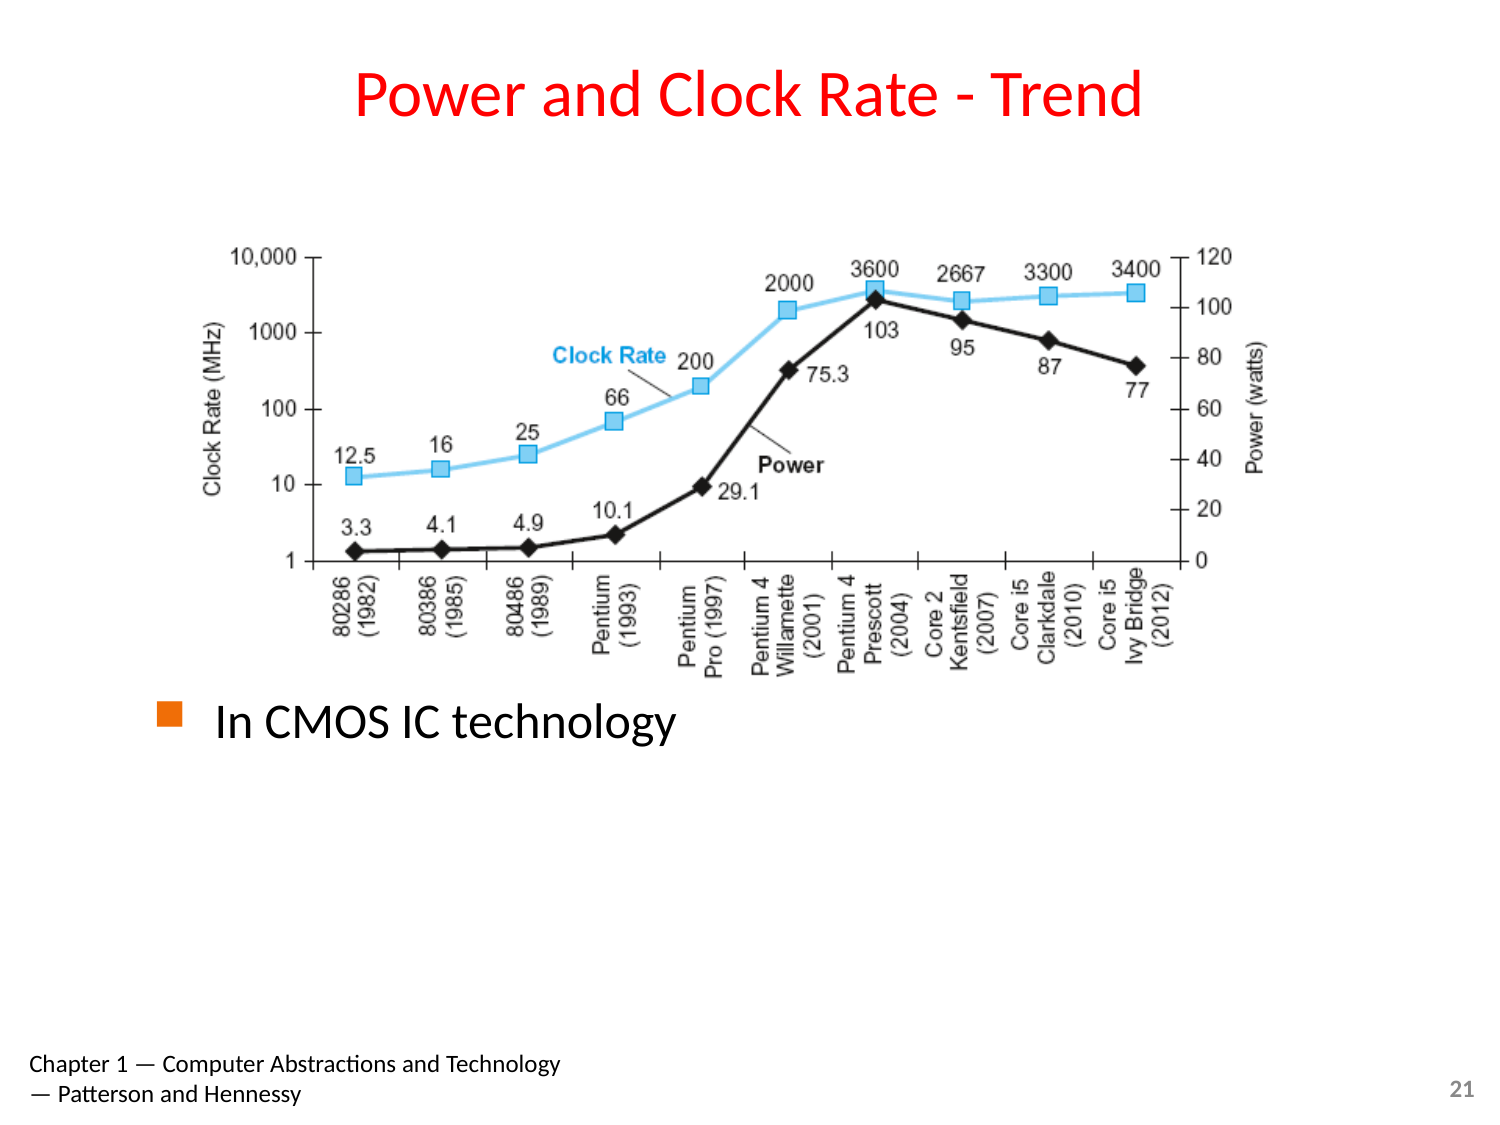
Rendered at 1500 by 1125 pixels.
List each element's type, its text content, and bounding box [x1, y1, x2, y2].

title Power and Clock Rate - Trend [59, 31, 1441, 149]
picture [182, 207, 1317, 695]
list In CMOS IC technology [143, 680, 1500, 787]
text_box Chapter 1 — Computer Abstractions and Technology — Patterson and Hennessy [29, 1047, 589, 1108]
